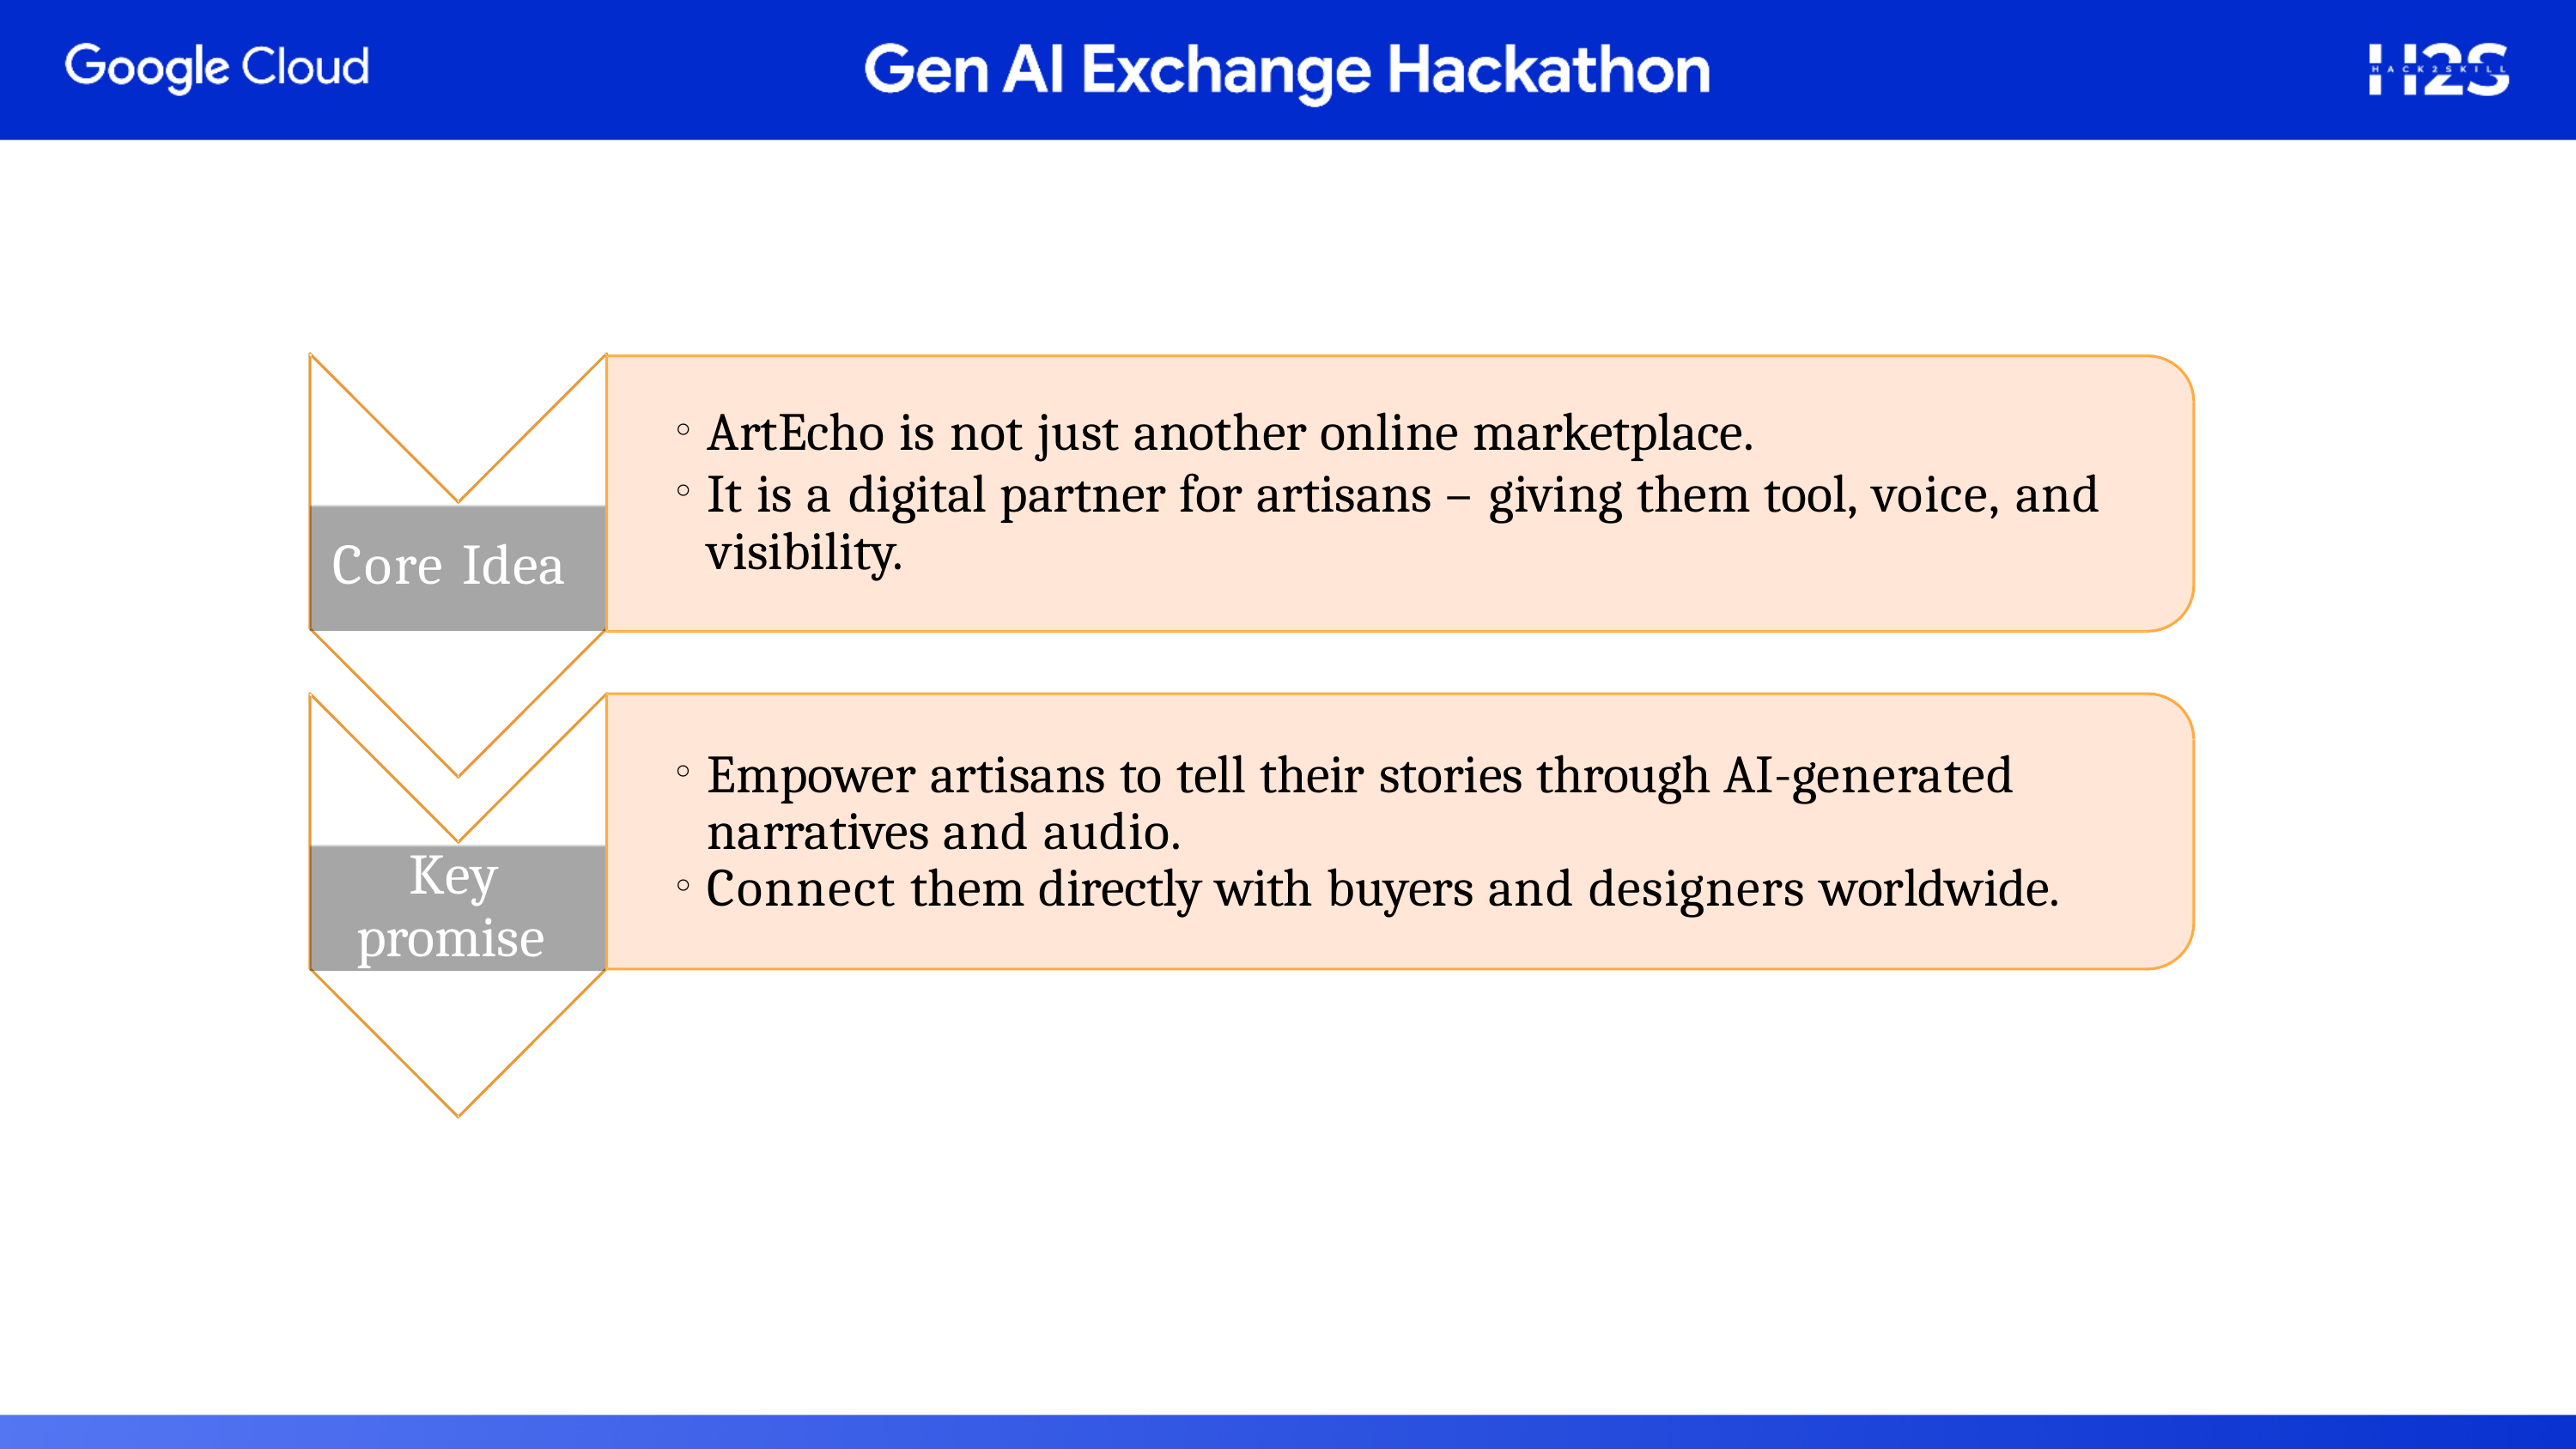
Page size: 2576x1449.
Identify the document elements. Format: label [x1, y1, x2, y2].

text_box [0, 0, 2576, 1449]
text_box [605, 692, 2196, 971]
text_box [605, 354, 2196, 634]
text_box [308, 692, 609, 1119]
